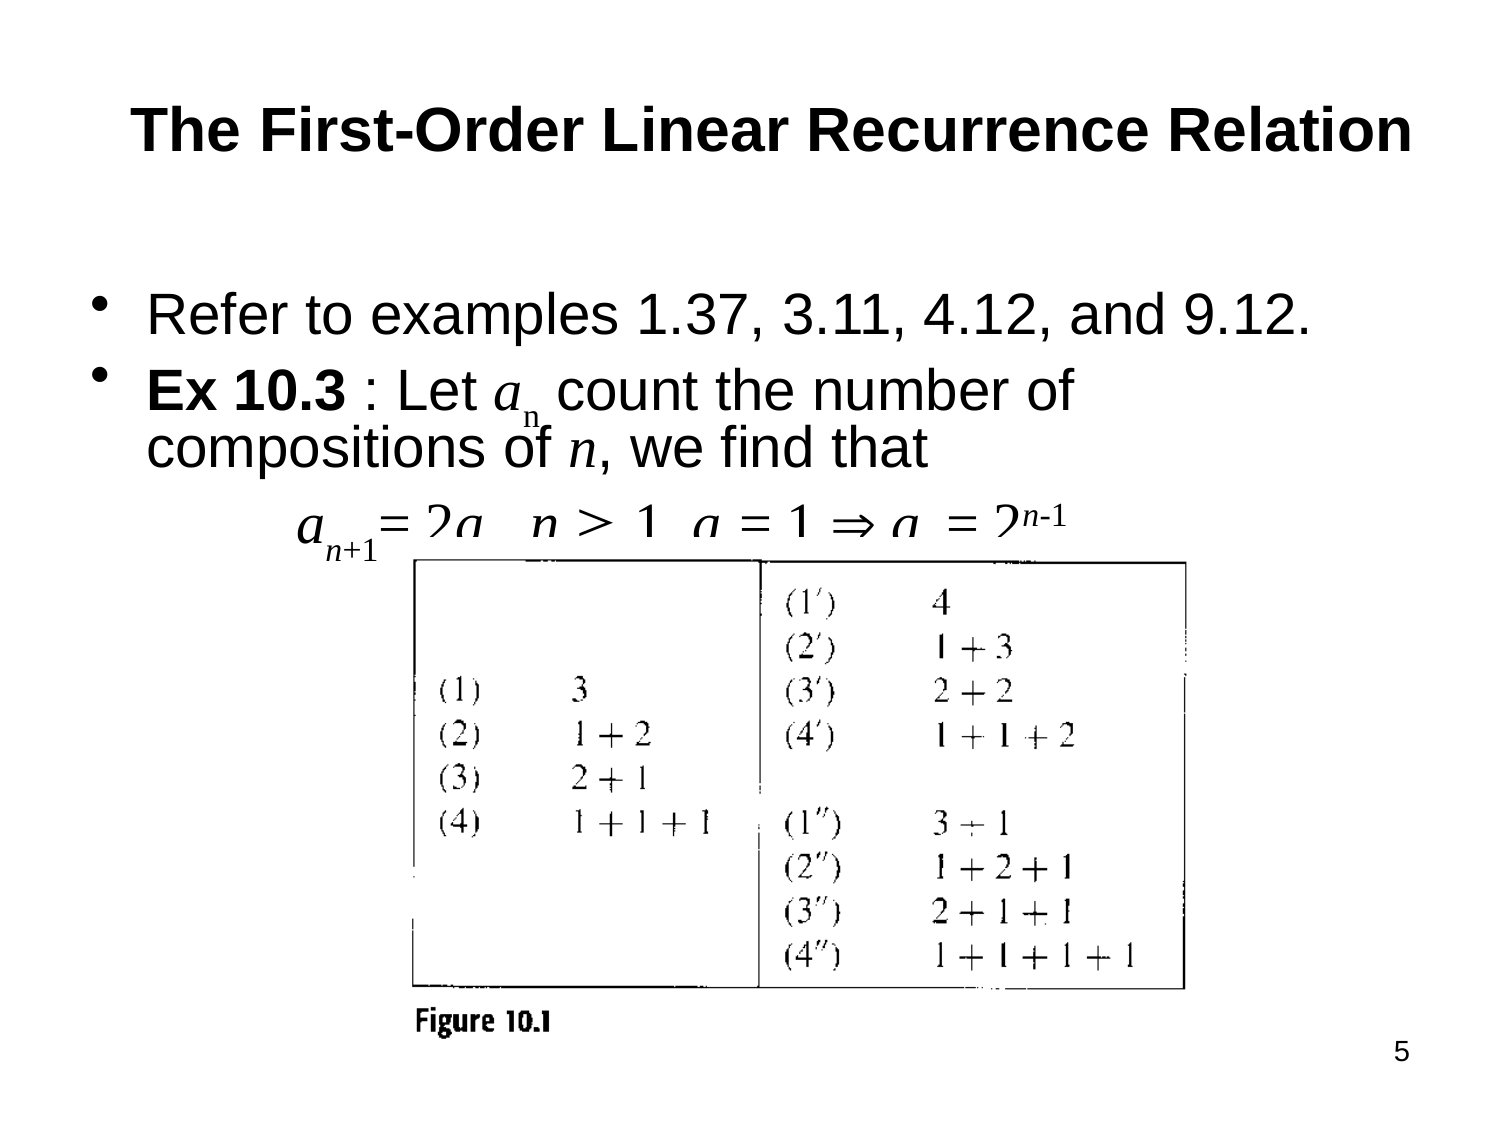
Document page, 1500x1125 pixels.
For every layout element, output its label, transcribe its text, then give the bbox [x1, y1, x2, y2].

slide_number 5 [1074, 1024, 1425, 1103]
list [383, 537, 1211, 1040]
title The First-Order Linear Recurrence Relation [75, 20, 1471, 233]
list Refer to examples 1.37, 3.11, 4.12, and 9.12. Ex 10.3 : Let an count the number of compositions of n, we find that an+1= 2an, n  1, a1= 1  an = 2n-1 [75, 282, 1366, 506]
